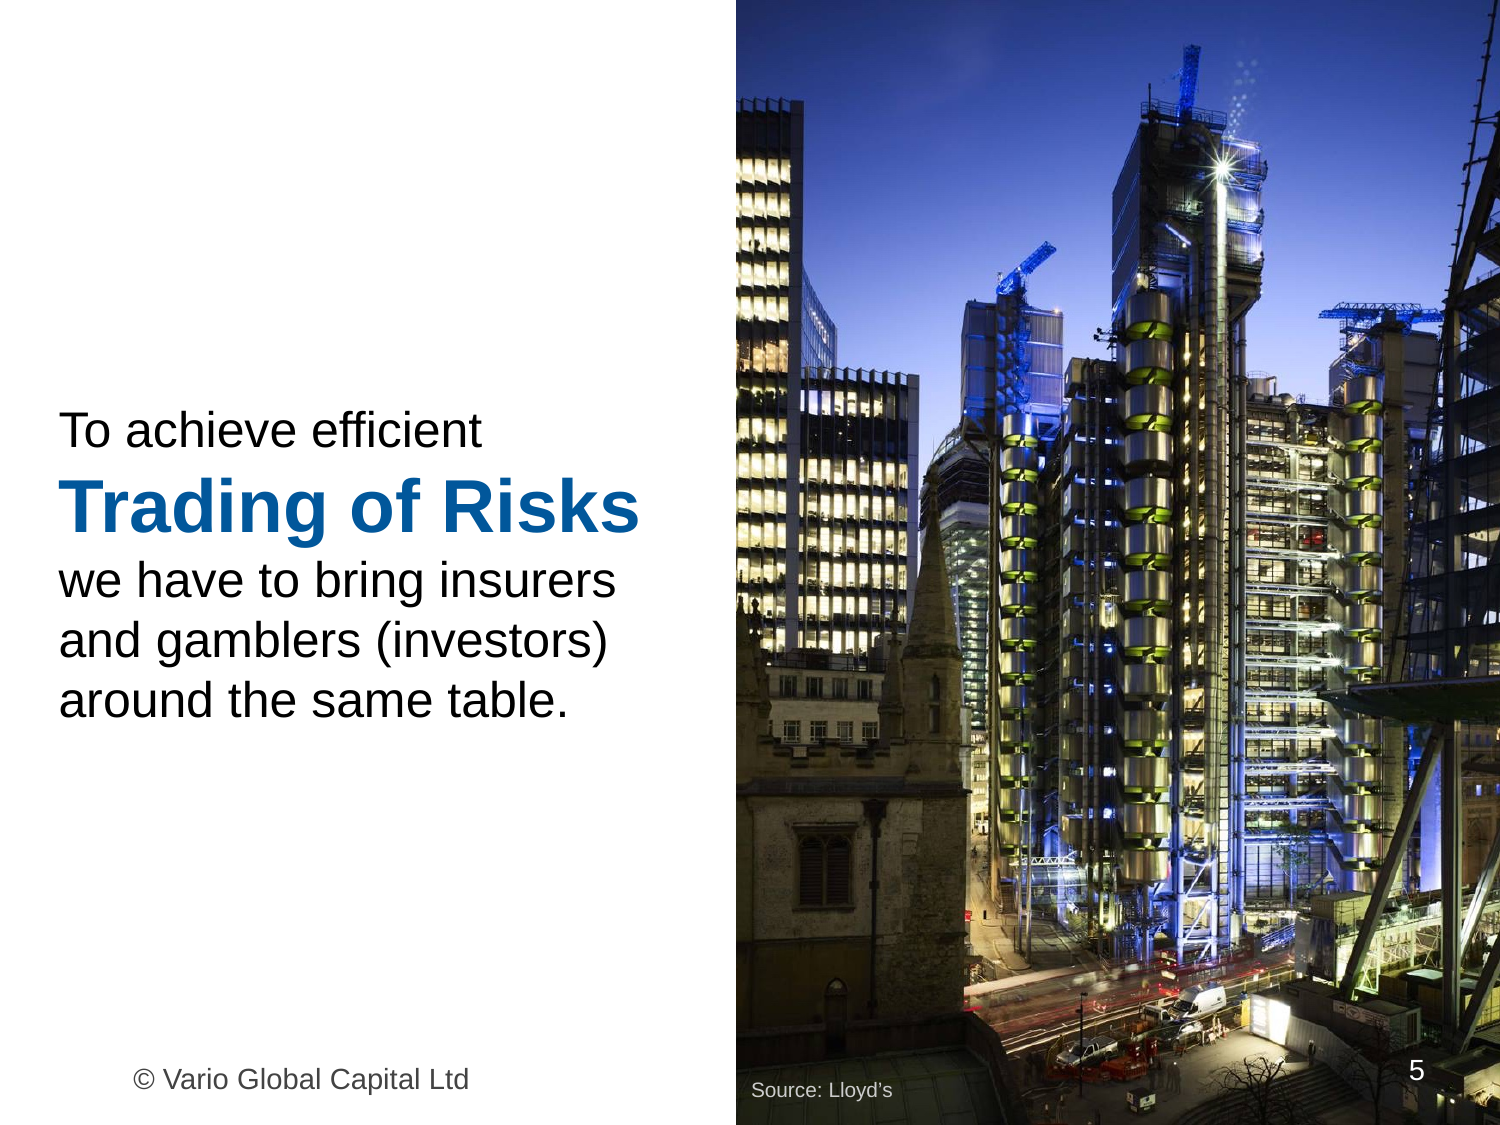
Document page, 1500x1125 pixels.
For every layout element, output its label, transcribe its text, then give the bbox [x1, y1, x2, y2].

title To achieve efficient Trading of Risks we have to bring insurers and gamblers (investors) around the same table. [43, 418, 708, 707]
picture [736, 0, 1500, 1125]
